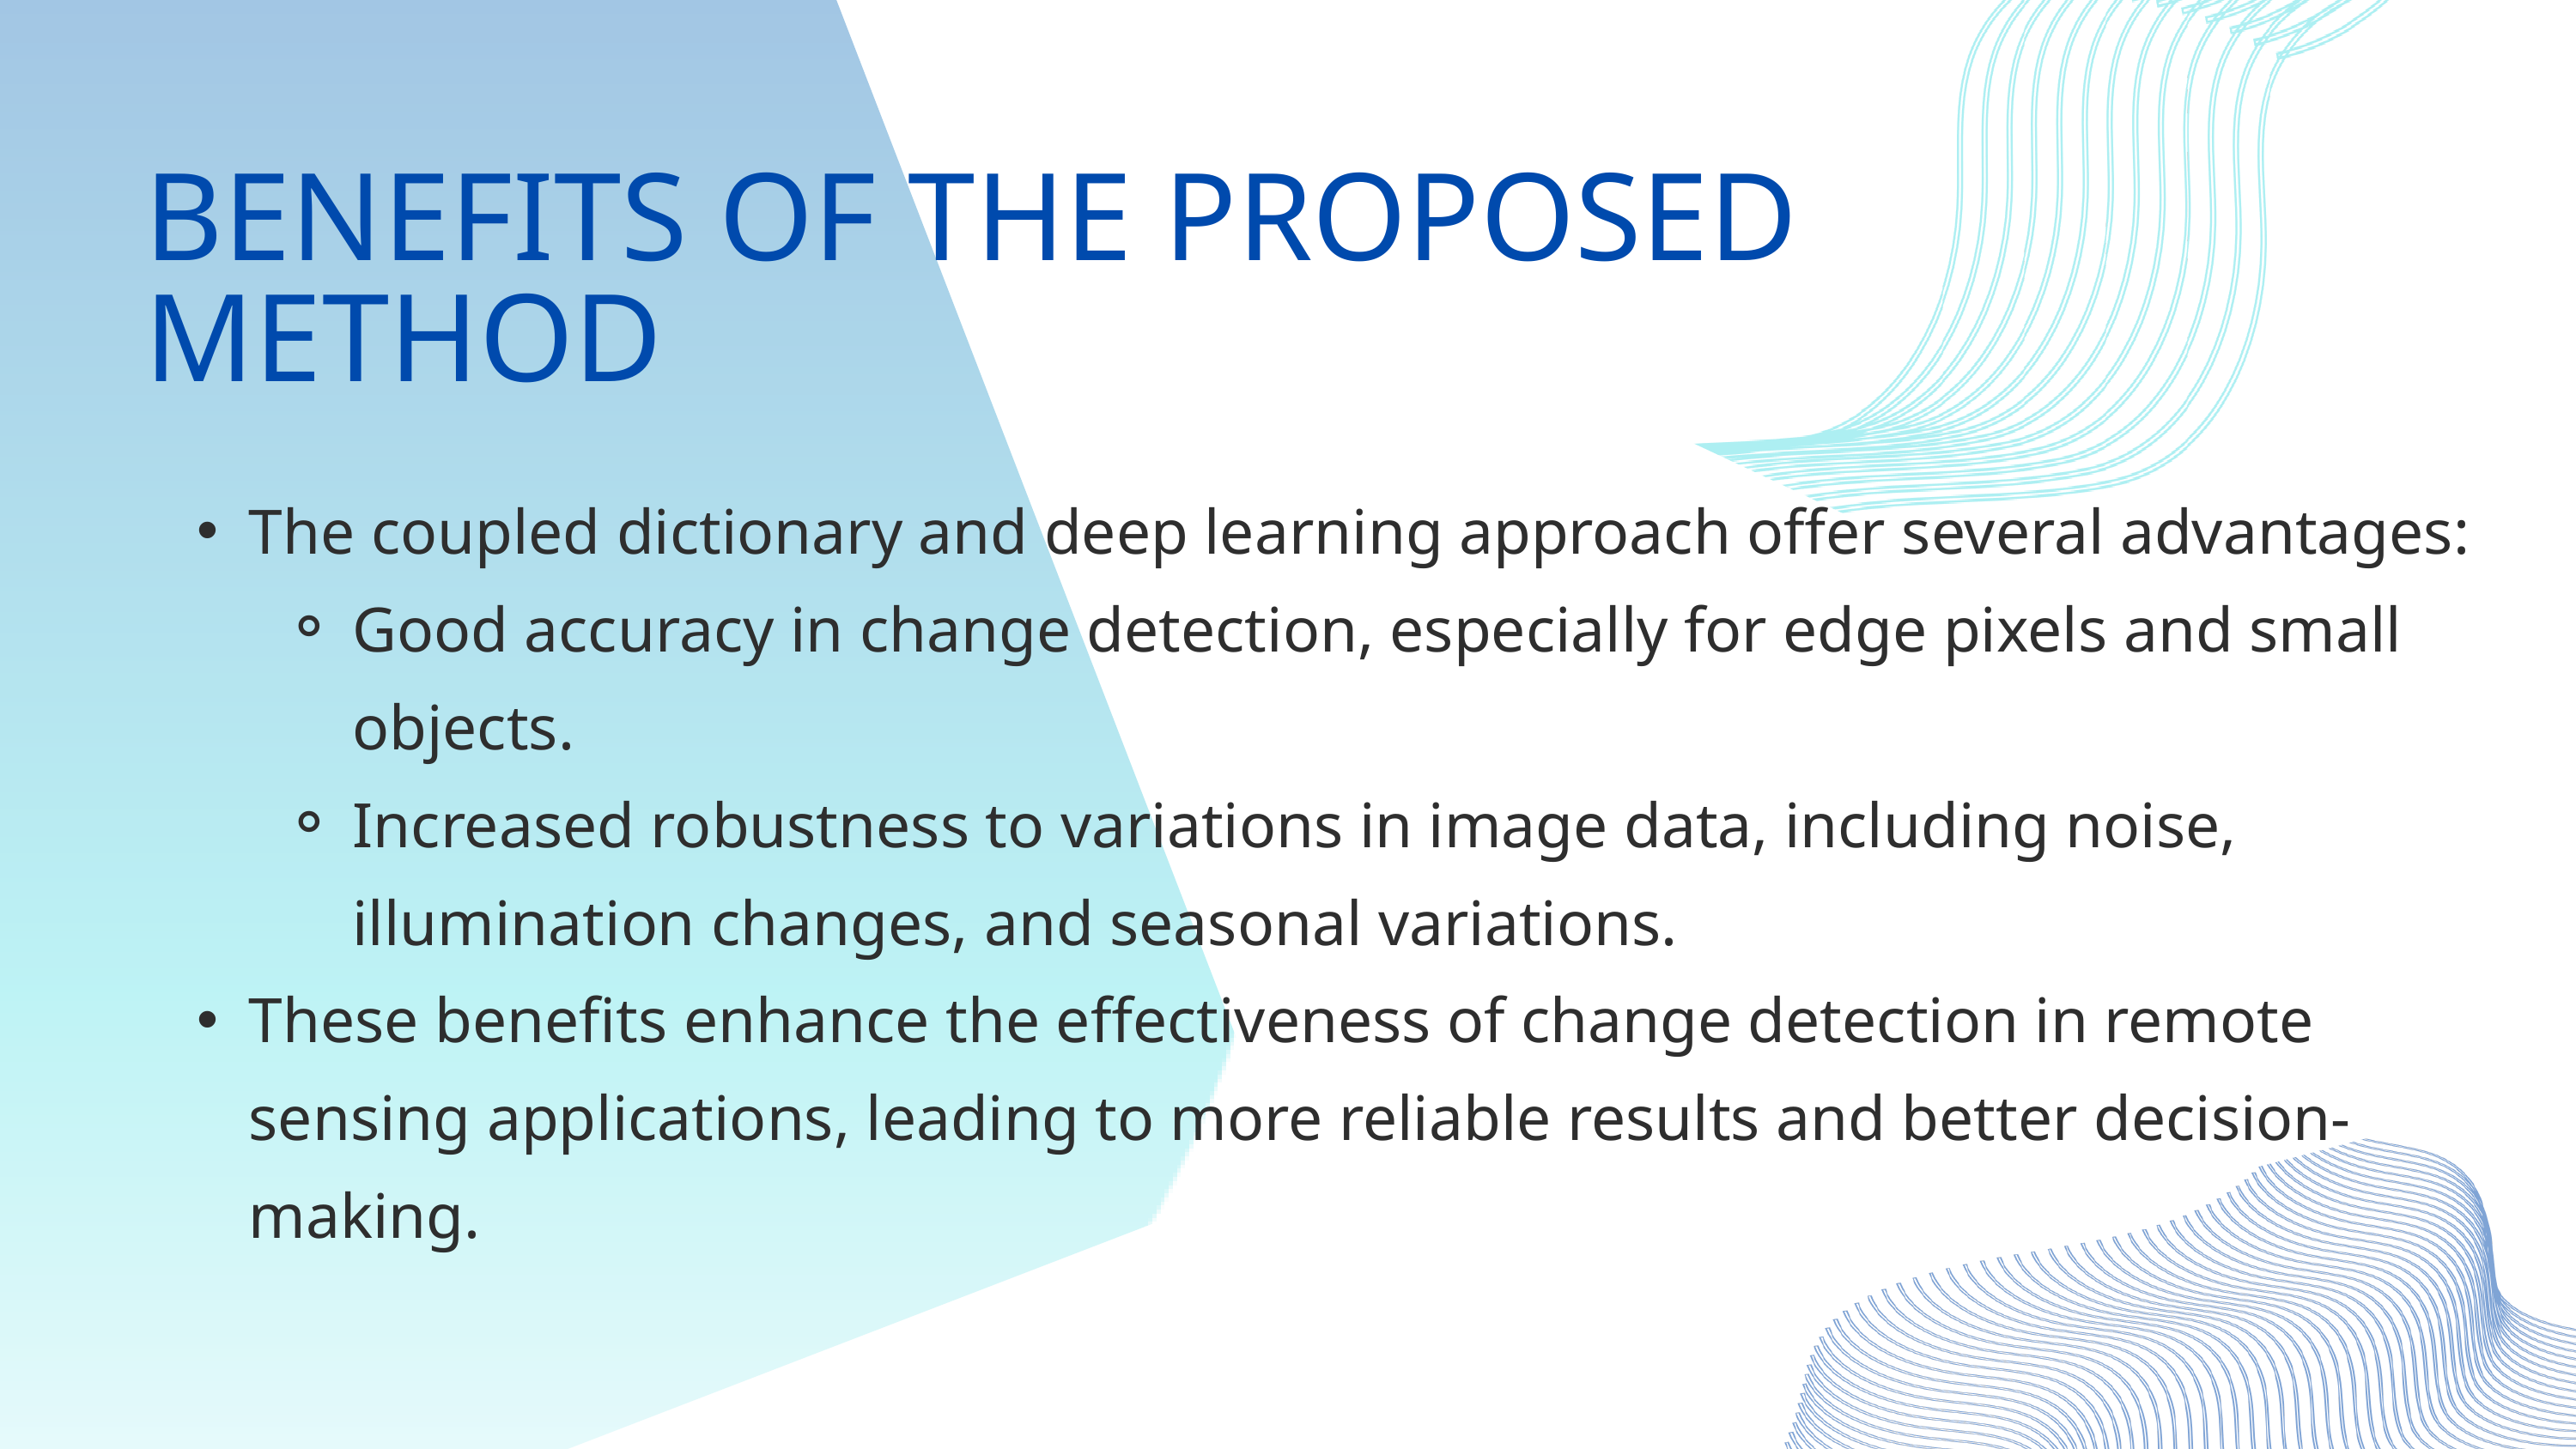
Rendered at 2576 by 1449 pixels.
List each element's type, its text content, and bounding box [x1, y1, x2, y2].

text_box The coupled dictionary and deep learning approach offer several advantages: Good accuracy in change detection, especially for edge pixels and small objects. Increased robustness to variations in image data, including noise, illumination changes, and seasonal variations. These benefits enhance the effectiveness of change detection in remote sensing applications, leading to more reliable results and better decision-making. [144, 468, 2530, 1321]
text_box [0, 0, 1018, 1449]
text_box [1126, 0, 2576, 857]
text_box [1525, 1083, 2576, 1449]
text_box BENEFITS OF THE PROPOSED METHOD [144, 163, 1613, 407]
